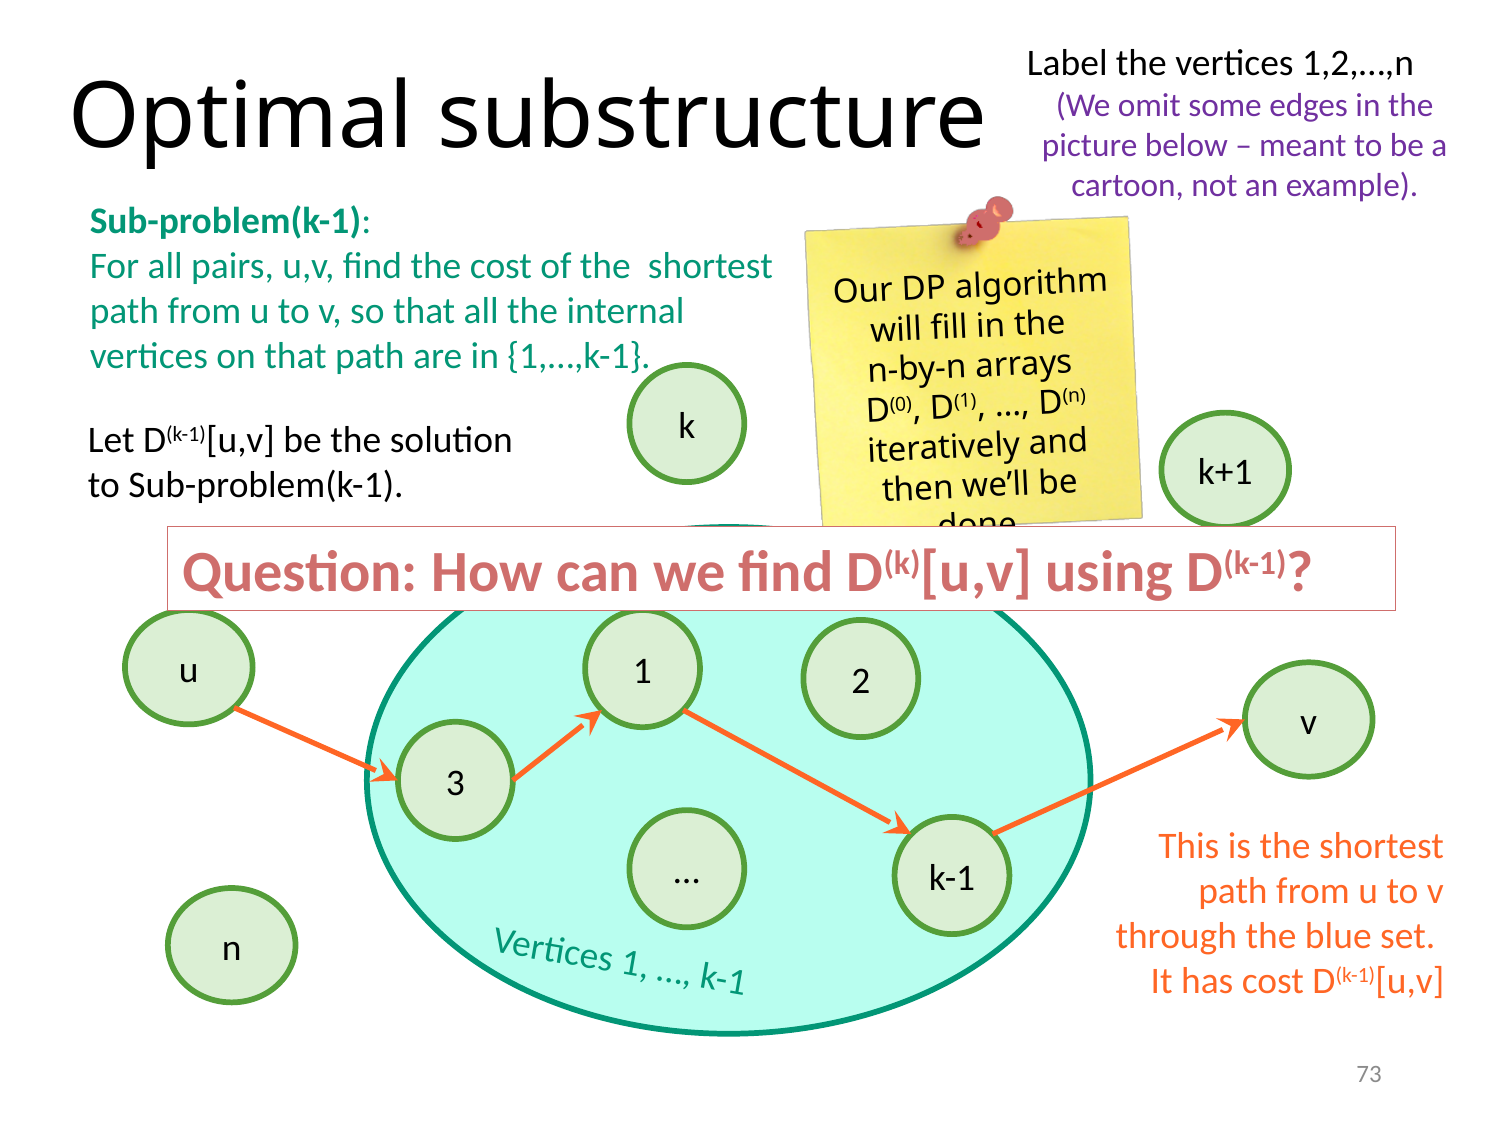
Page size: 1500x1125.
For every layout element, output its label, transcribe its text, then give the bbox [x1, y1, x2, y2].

text_box [479, 965, 824, 1035]
title Optimal substructure [53, 14, 1347, 221]
text_box 1 [584, 611, 702, 729]
text_box k-1 [893, 815, 1011, 936]
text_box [512, 709, 602, 781]
text_box u [123, 611, 254, 726]
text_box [992, 719, 1245, 835]
text_box k+1 [1160, 411, 1291, 526]
text_box Label the vertices 1,2,…,n (We omit some edges in the picture below – meant to be a cartoon, not an example). [1012, 30, 1478, 211]
text_box This is the shortest path from u to v through the blue set. It has cost D(k-1)[u,v] [1088, 813, 1460, 1009]
text_box 2 [802, 618, 920, 709]
text_box … [628, 809, 746, 929]
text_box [233, 707, 398, 781]
text_box Question: How can we find D(k)[u,v] using D(k-1)? [167, 526, 1396, 611]
text_box 3 [396, 720, 514, 841]
text_box Let D(k-1)[u,v] be the solution to Sub-problem(k-1). [73, 407, 564, 513]
text_box k [628, 384, 746, 484]
text_box [365, 713, 1084, 985]
slide_number 73 [1059, 1042, 1397, 1103]
text_box Vertices 1, …, k-1 [474, 905, 1014, 1057]
text_box [381, 611, 623, 764]
picture [803, 195, 1144, 536]
text_box n [166, 886, 297, 1004]
text_box v [1243, 661, 1374, 778]
text_box Sub-problem(k-1): For all pairs, u,v, find the cost of the shortest path from u to v, so that all the internal vertices on that path are in {1,…,k-1}. [75, 188, 810, 384]
text_box [662, 611, 1081, 831]
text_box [683, 709, 912, 834]
